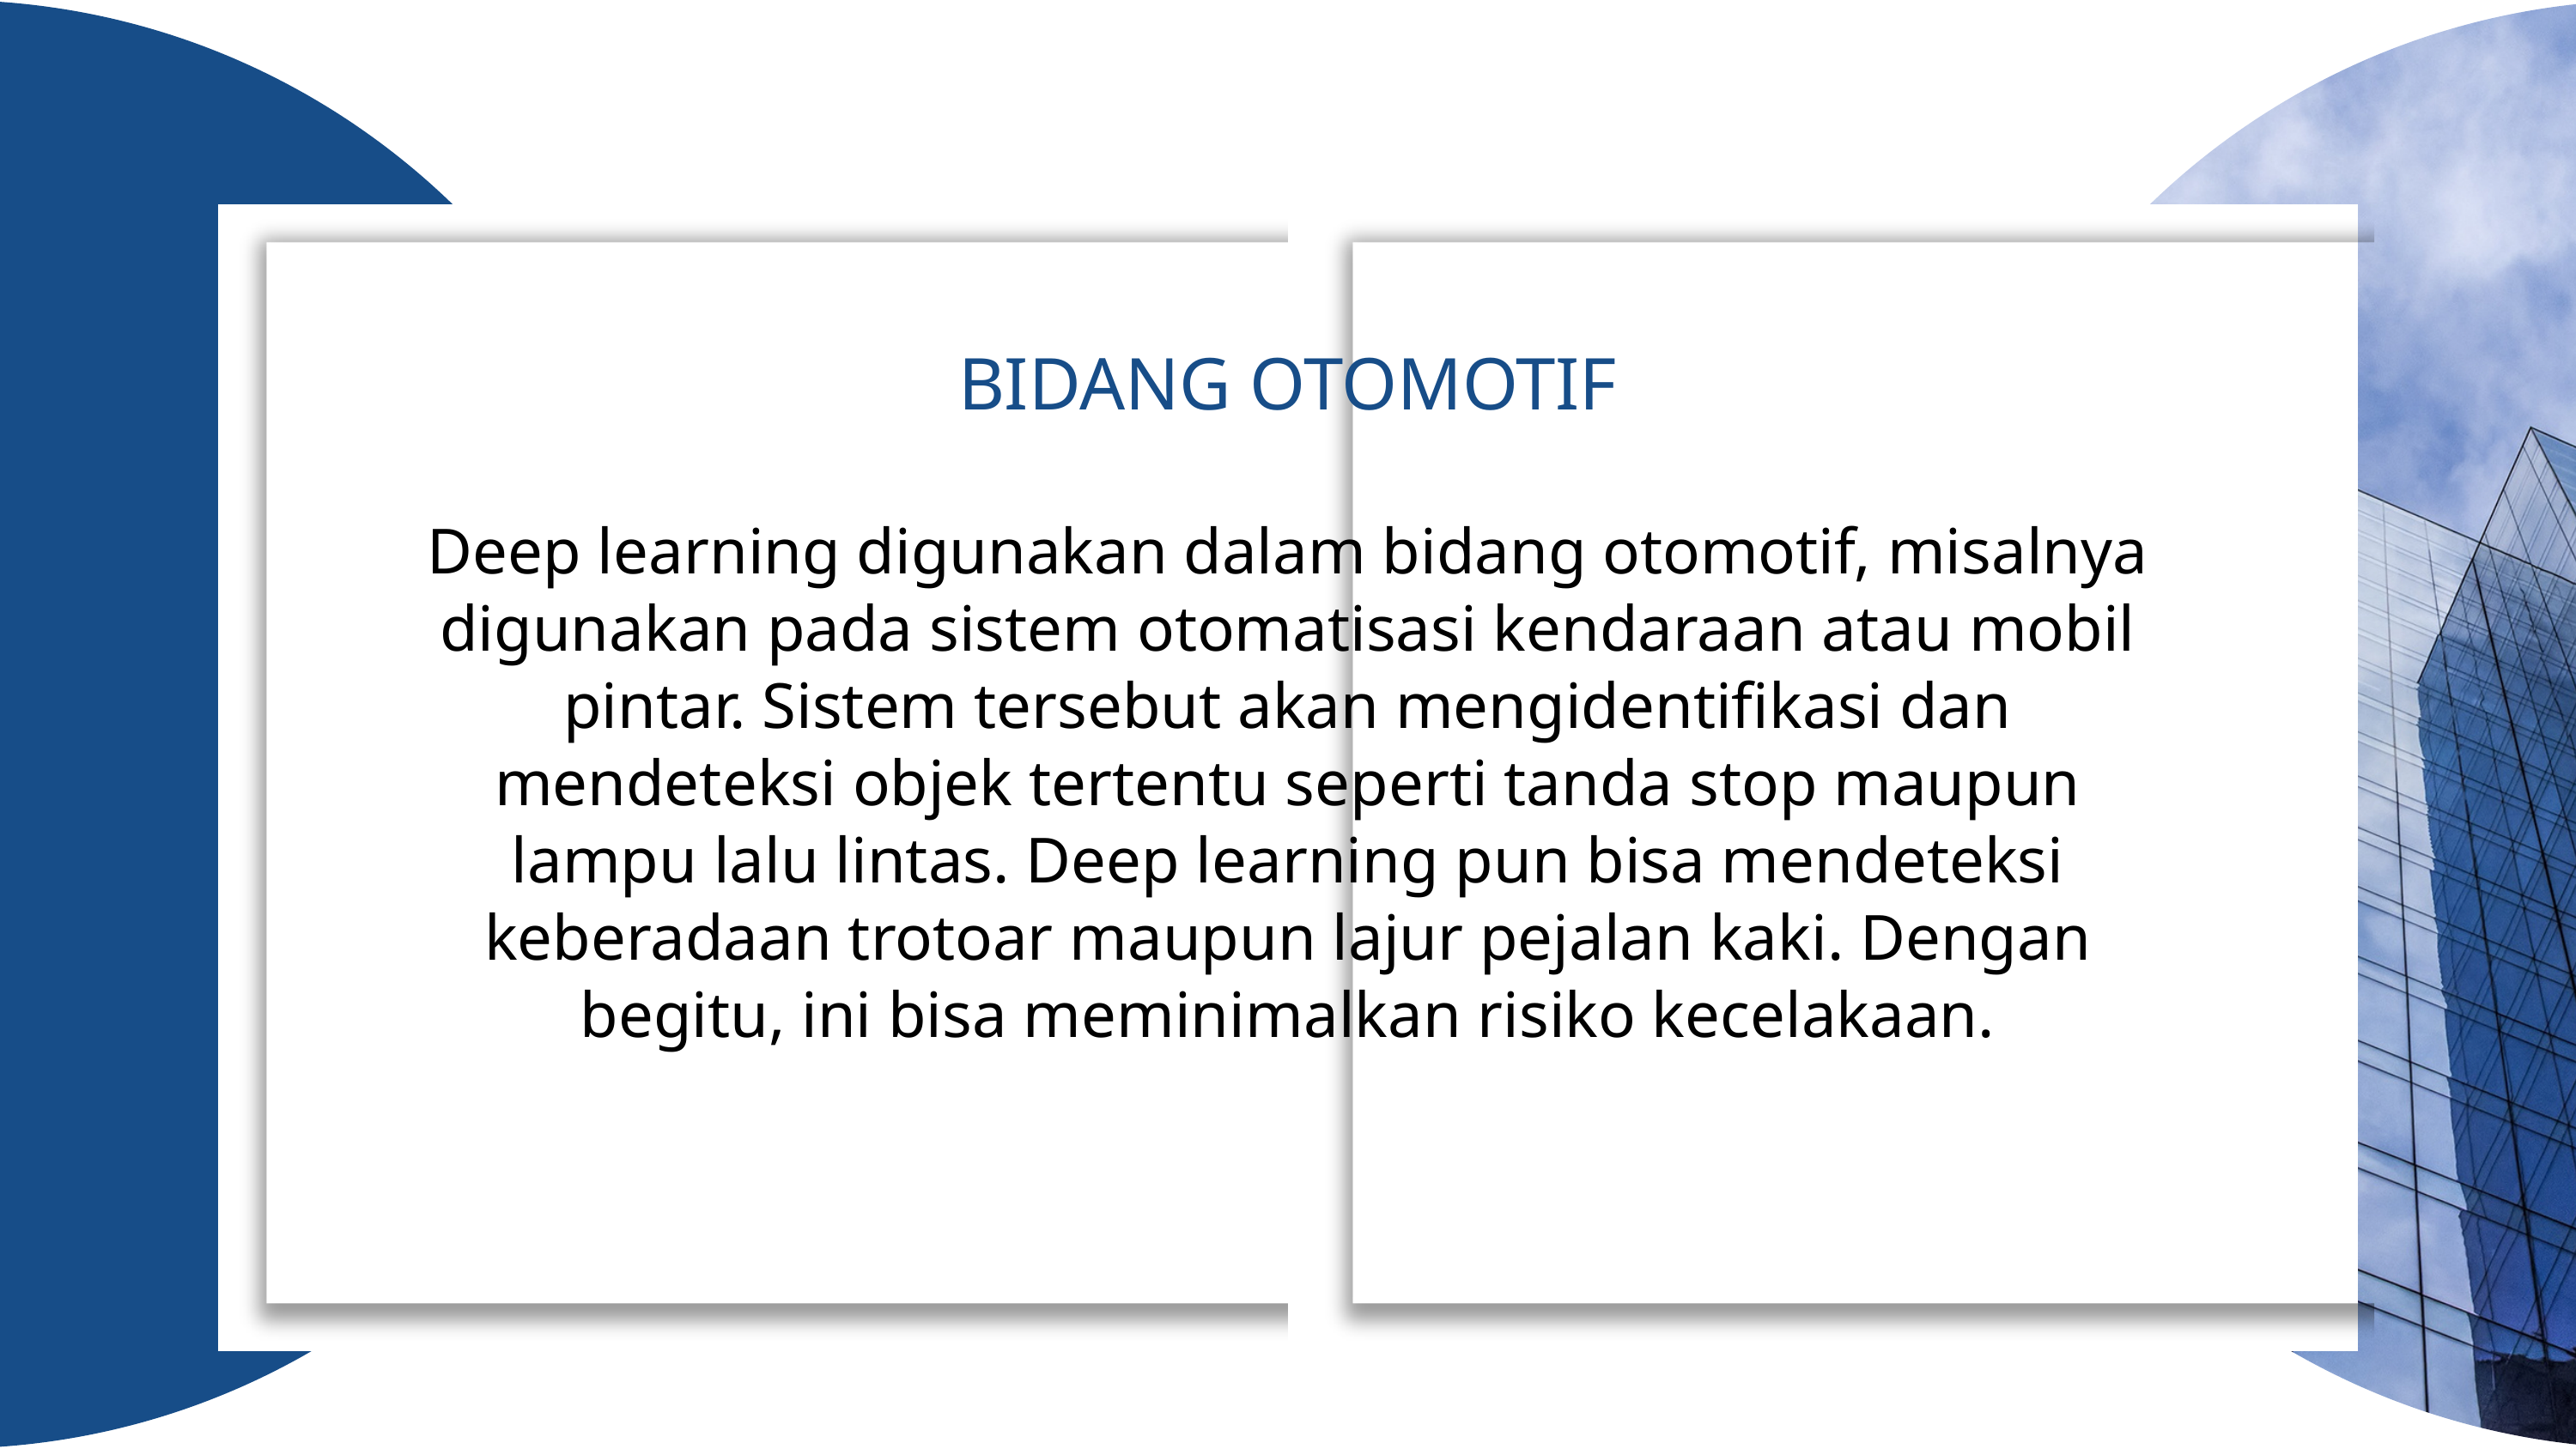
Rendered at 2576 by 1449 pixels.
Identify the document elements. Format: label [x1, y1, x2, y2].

text_box [201, 185, 2375, 1369]
text_box [0, 0, 673, 1449]
text_box [1929, 0, 2576, 1449]
